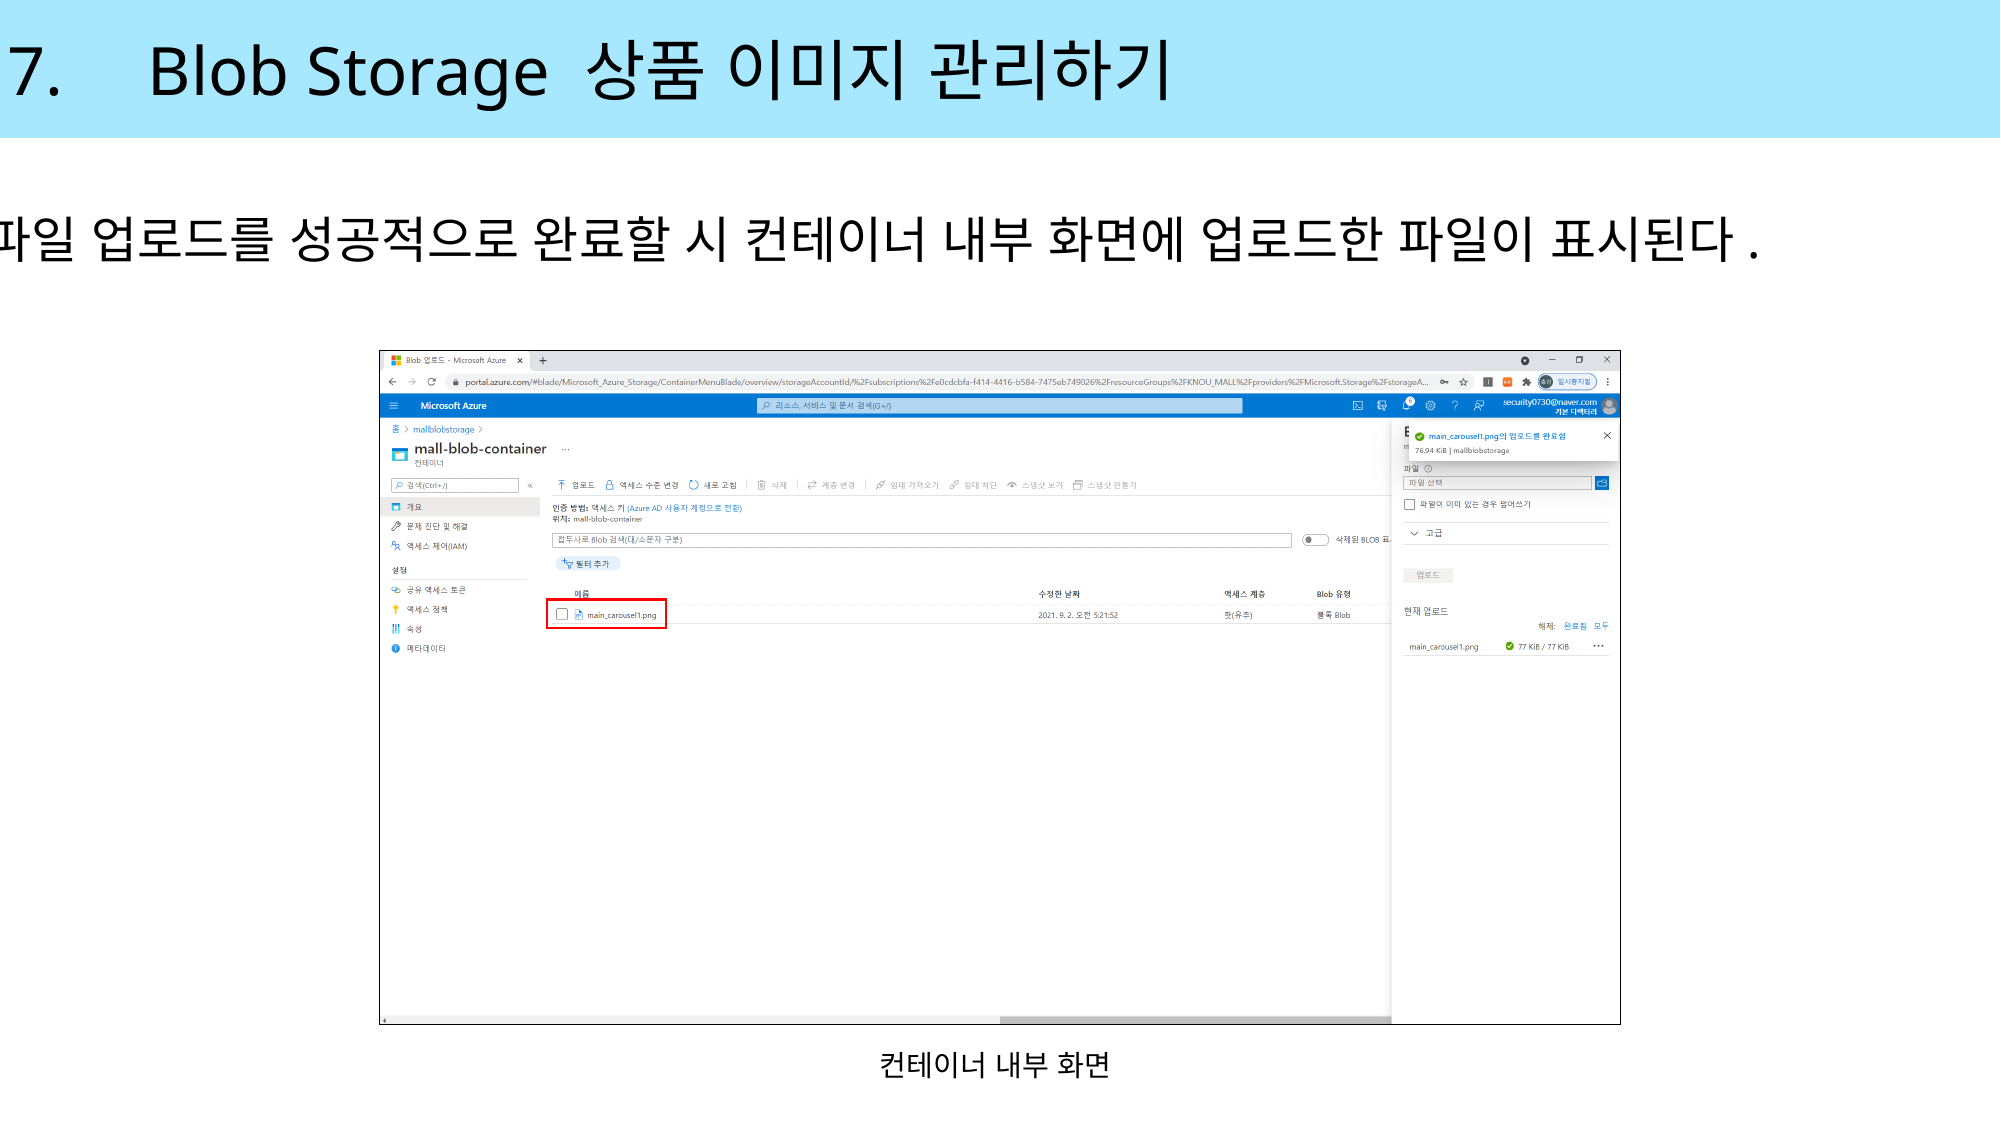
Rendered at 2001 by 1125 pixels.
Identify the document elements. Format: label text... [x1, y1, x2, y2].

text_box [0, 0, 2000, 139]
picture [379, 350, 1621, 1025]
text_box Blob Storage 상품 이미지 관리하기 [0, 21, 1190, 116]
text_box 컨테이너 내부 화면 [864, 1039, 1136, 1090]
text_box 파일 업로드를 성공적으로 완료할 시 컨테이너 내부 화면에 업로드한 파일이 표시된다. [0, 201, 1789, 277]
